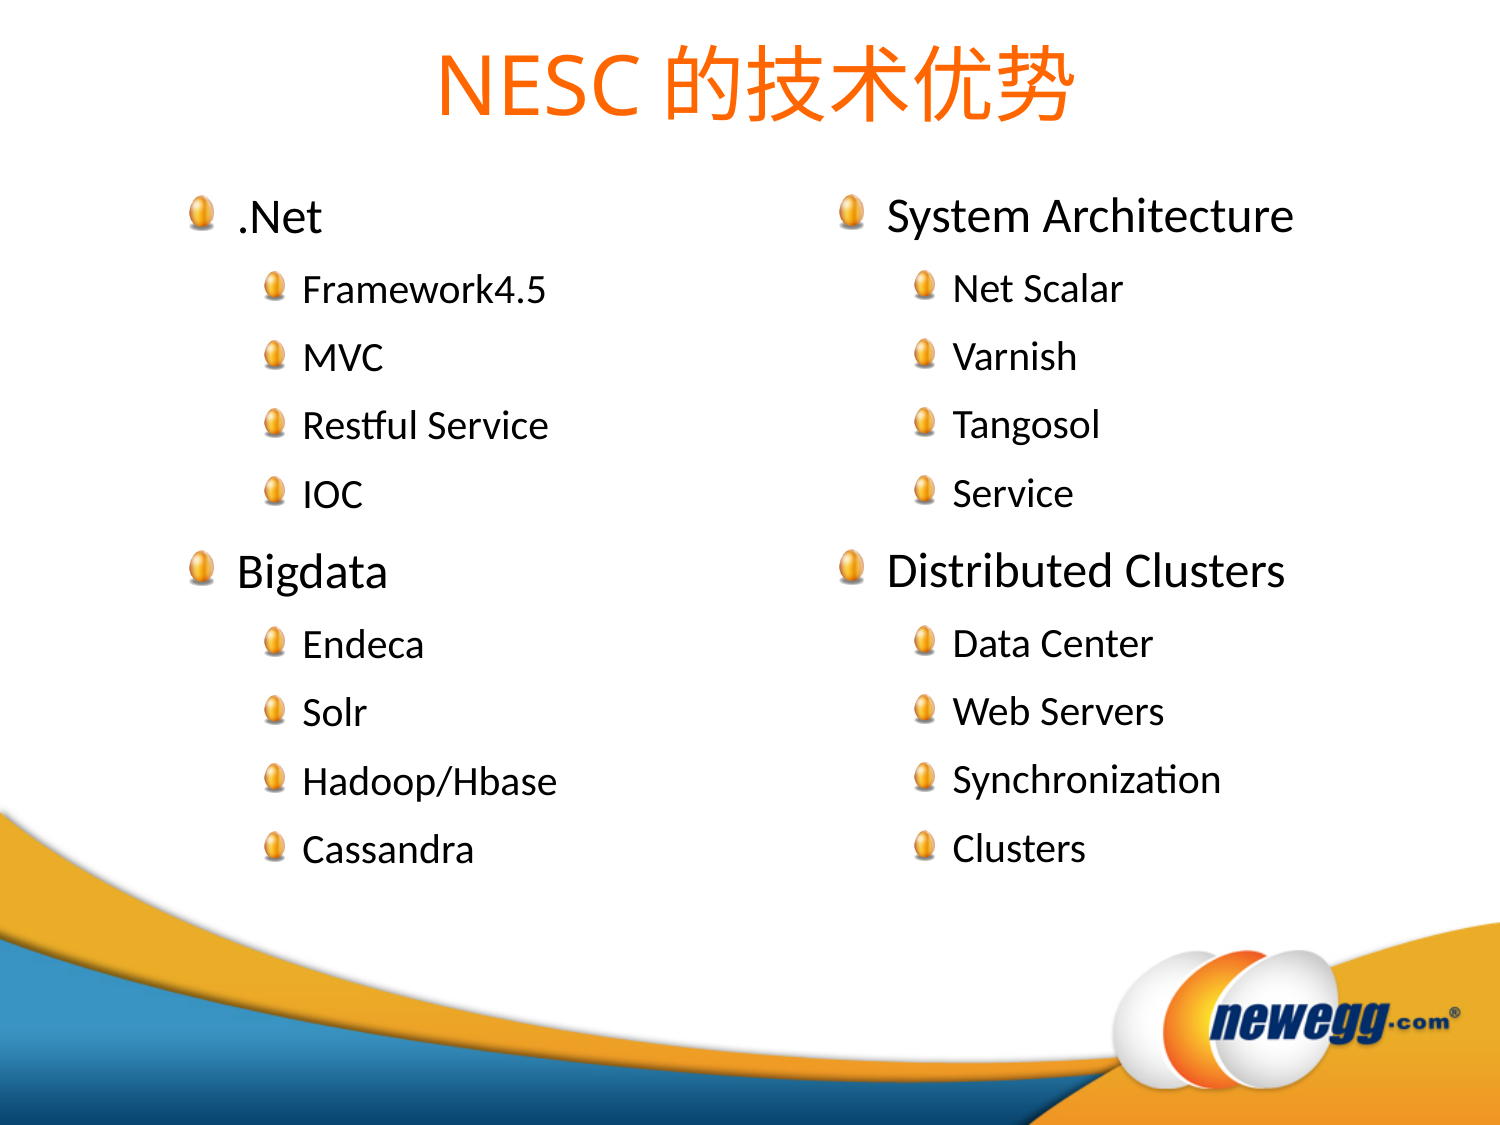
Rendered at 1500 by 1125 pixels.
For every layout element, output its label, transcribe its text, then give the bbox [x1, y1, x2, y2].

picture [0, 0, 1500, 1125]
text_box System Architecture Net Scalar Varnish Tangosol Service Distributed Clusters Data Center Web Servers Synchronization Clusters [749, 162, 1350, 924]
text_box NESC的技术优势 [362, 24, 1150, 140]
text_box .Net Framework4.5 MVC Restful Service IOC Bigdata Endeca Solr Hadoop/Hbase Cassandra [99, 163, 700, 925]
